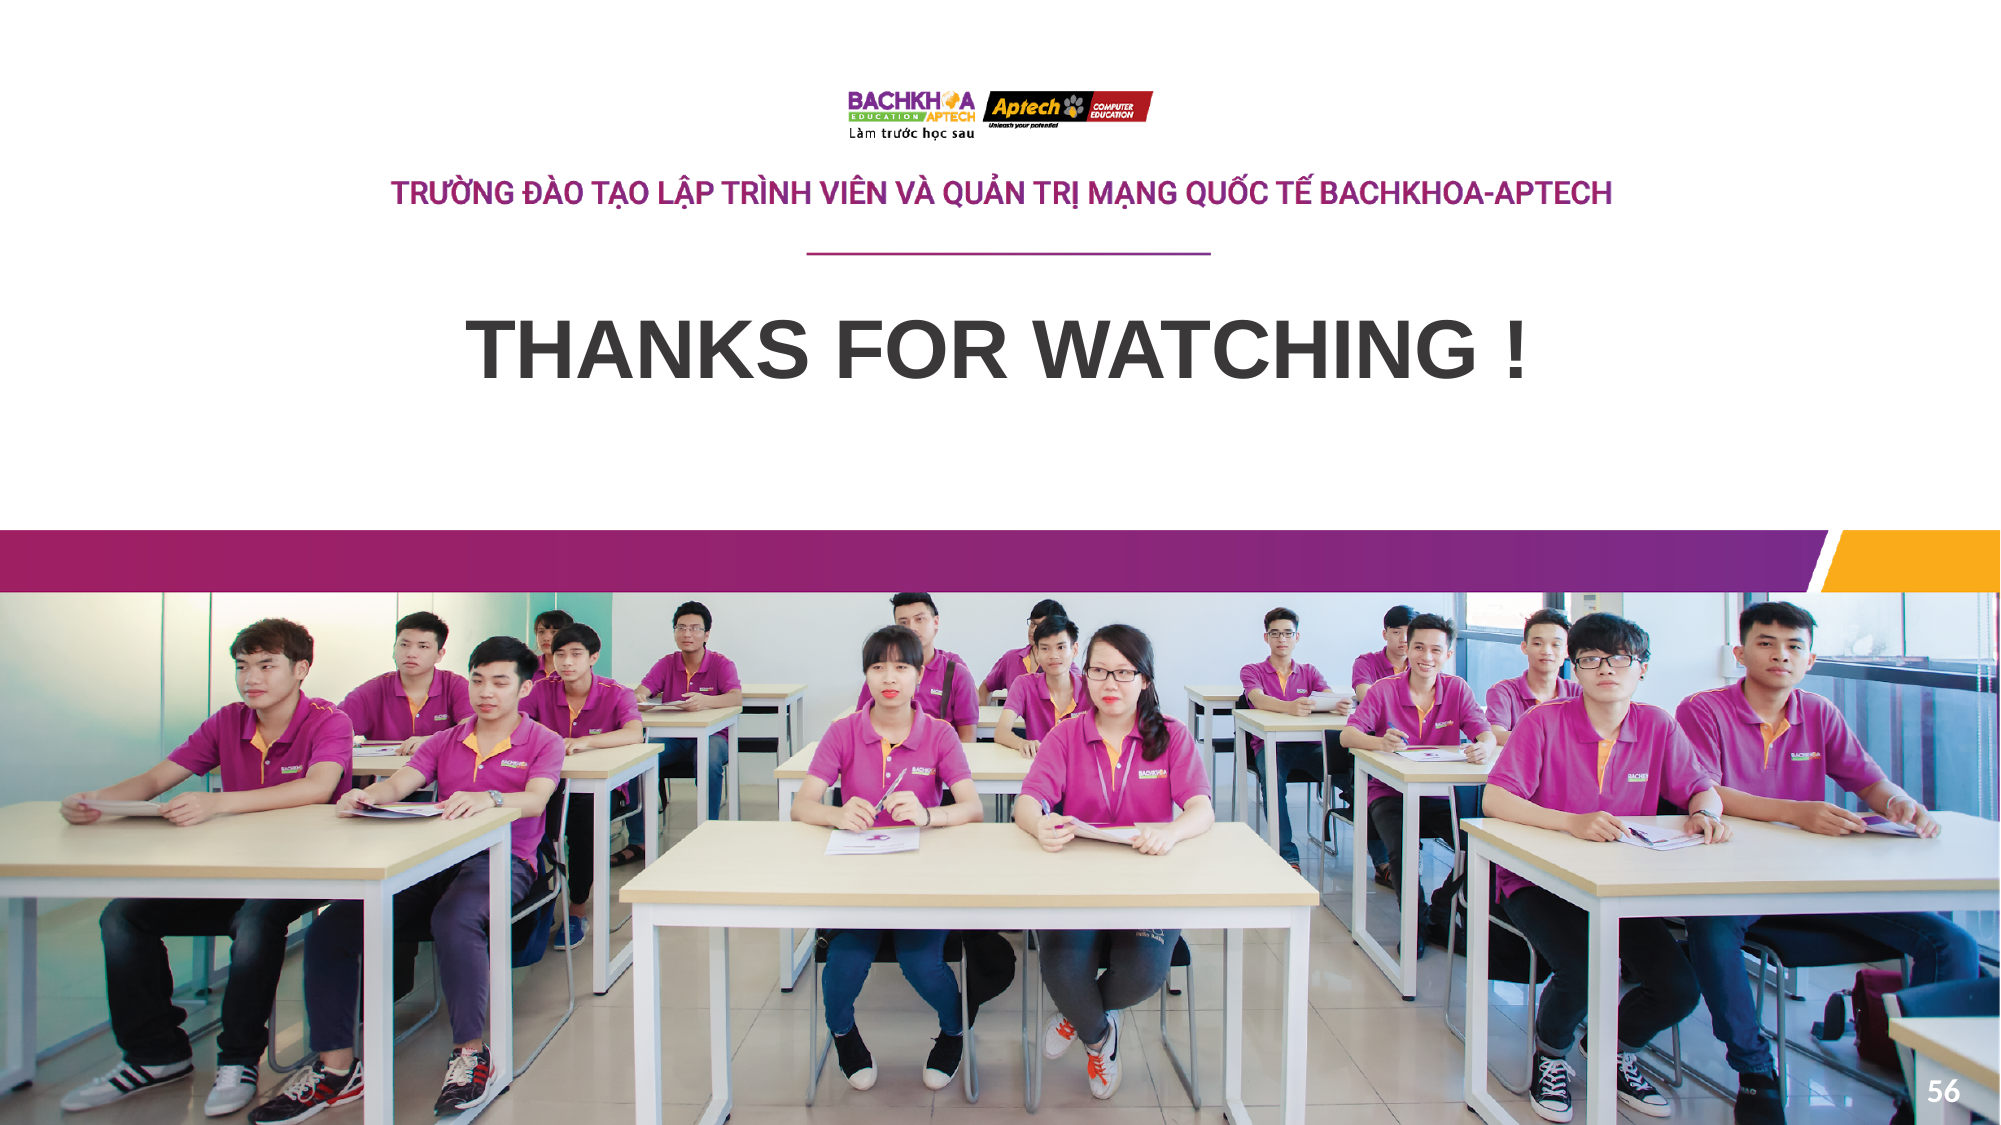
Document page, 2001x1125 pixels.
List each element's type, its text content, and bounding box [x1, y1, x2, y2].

picture [0, 0, 2001, 1125]
slide_number ‹#› [1899, 1059, 1988, 1120]
text_box THANKS FOR WATCHING ! [449, 287, 1595, 404]
